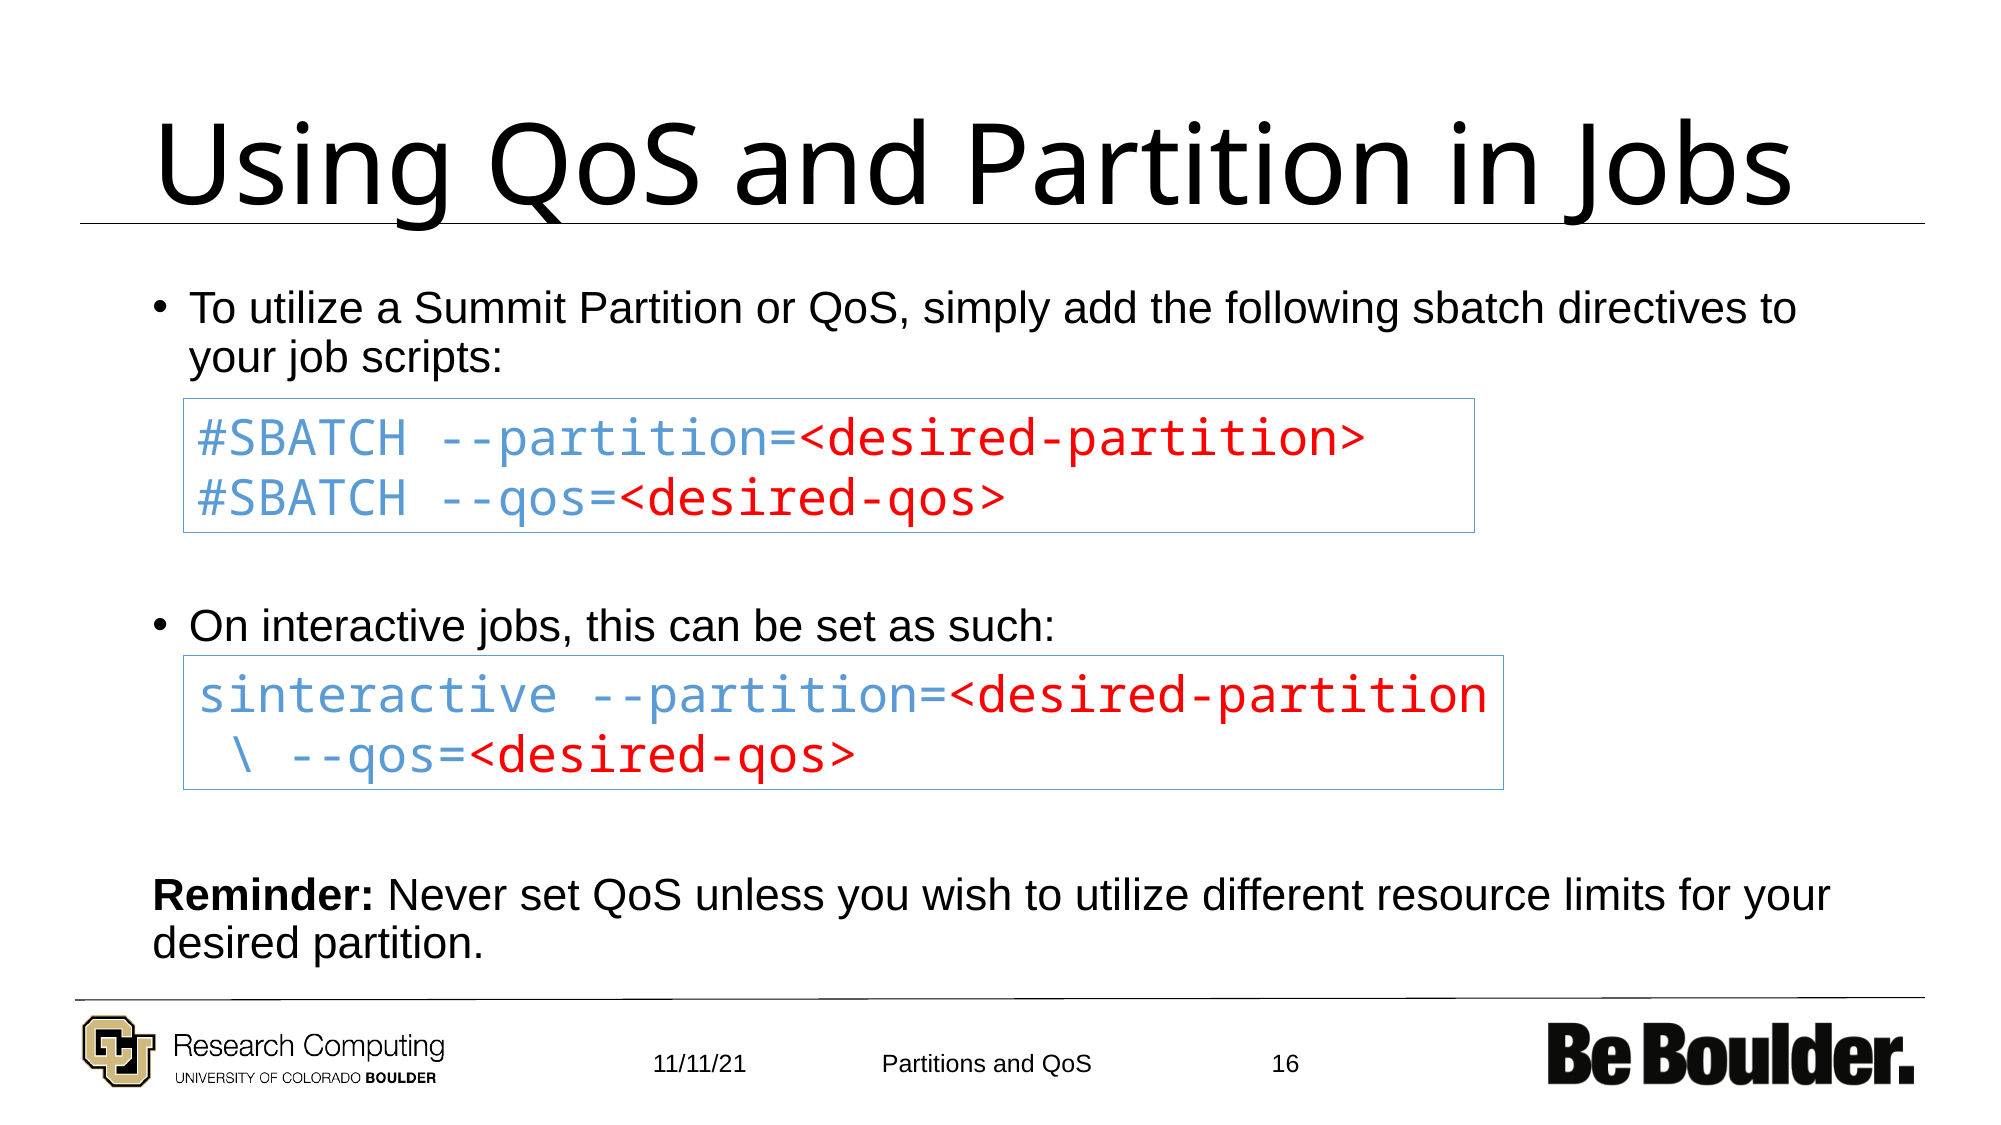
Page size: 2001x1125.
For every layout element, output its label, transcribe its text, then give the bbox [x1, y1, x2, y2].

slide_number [637, 1032, 772, 1093]
text_box #SBATCH --partition=<desired-partition> #SBATCH --qos=<desired-qos> [183, 398, 1475, 533]
picture [81, 1015, 444, 1088]
title Using QoS and Partition in Jobs [137, 59, 1863, 277]
list To utilize a Summit Partition or QoS, simply add the following sbatch directives to your job scripts: On interactive jobs, this can be set as such: Reminder: Never set QoS unless you wish to utilize different resource limits for your desired partition. [137, 277, 1863, 983]
slide_number 16 [1202, 1032, 1315, 1093]
footer Partitions and QoS [772, 1032, 1202, 1093]
picture [1524, 1015, 1938, 1088]
text_box sinteractive --partition=<desired-partition \ --qos=<desired-qos> [183, 655, 1504, 790]
